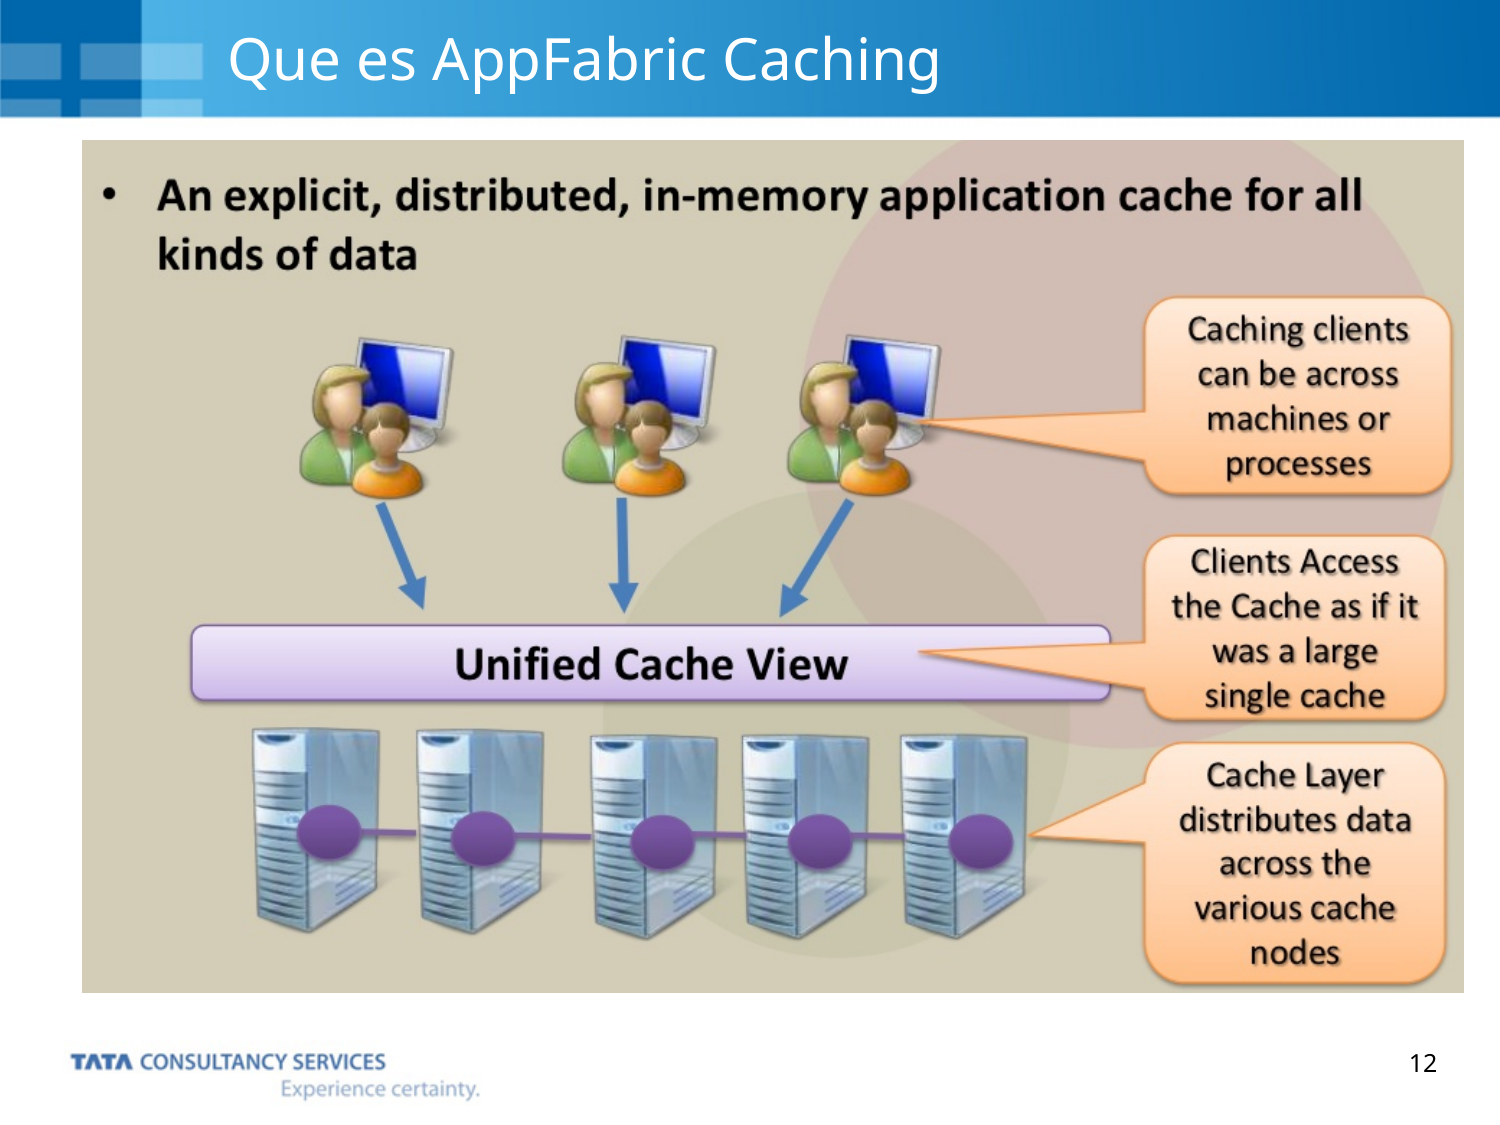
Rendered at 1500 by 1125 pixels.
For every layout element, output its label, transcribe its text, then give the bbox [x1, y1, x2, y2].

title Que es AppFabric Caching [212, 16, 1500, 98]
picture [0, 0, 1500, 1124]
